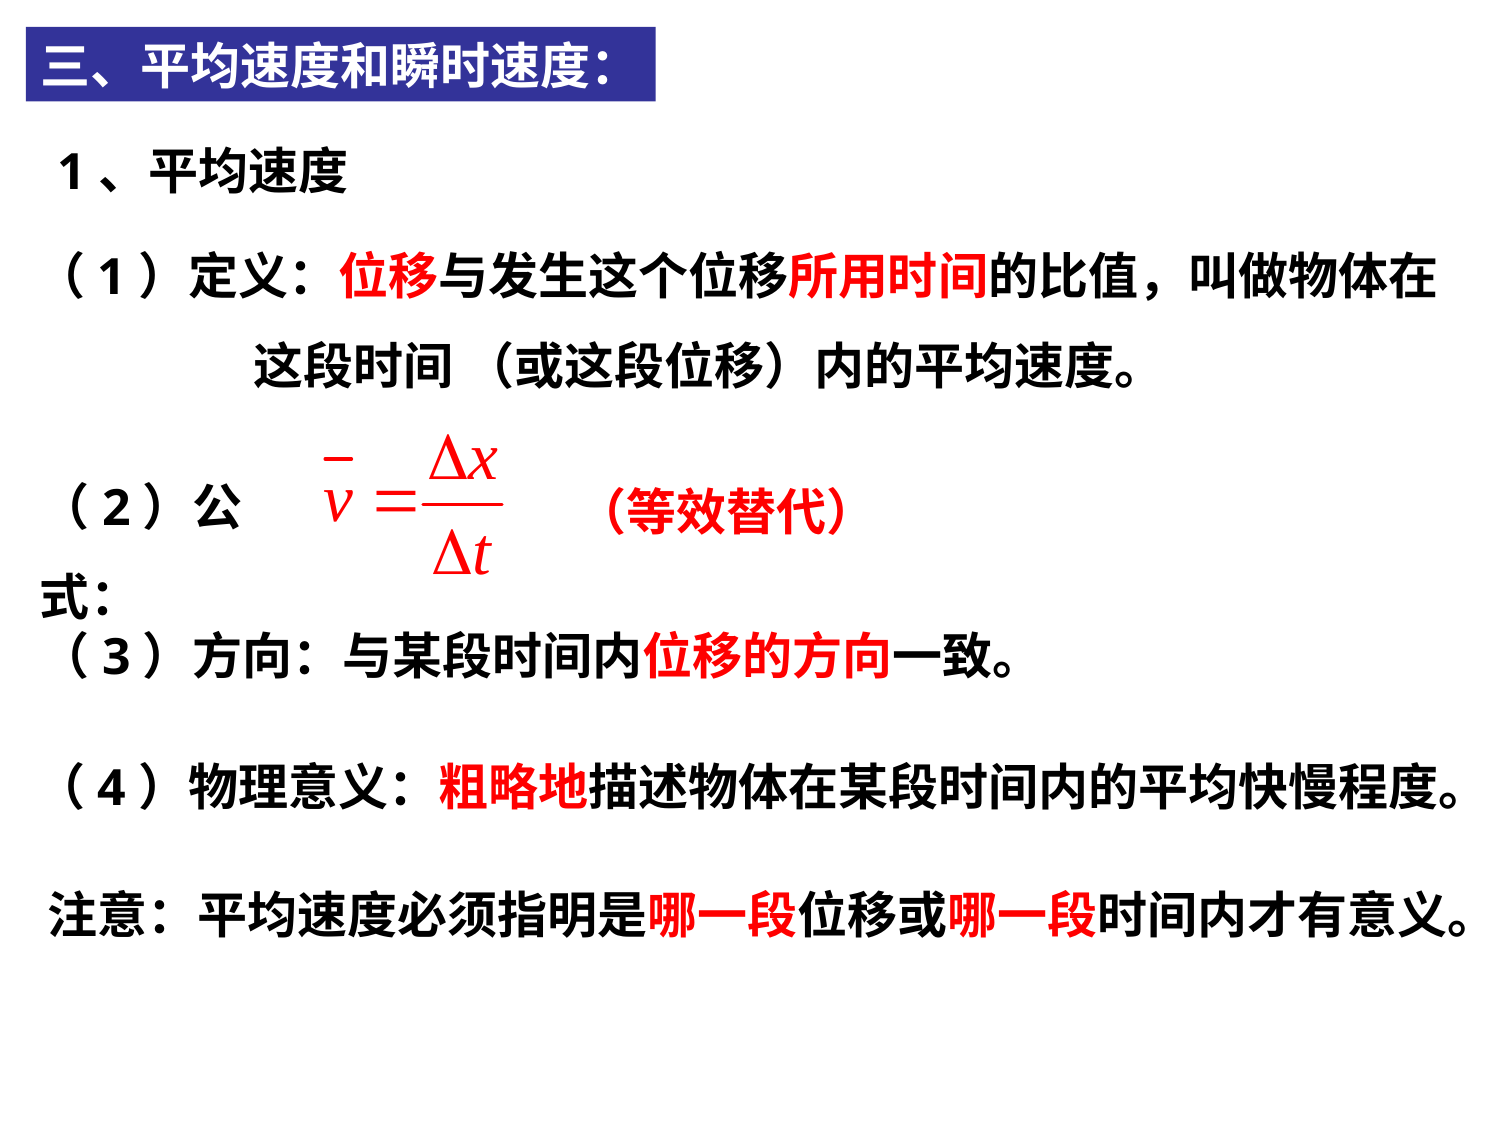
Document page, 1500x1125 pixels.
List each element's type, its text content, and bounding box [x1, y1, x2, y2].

text_box 注意：平均速度必须指明是哪一段位移或哪一段时间内才有意义。 [32, 876, 1469, 1012]
text_box 1、平均速度 [43, 132, 920, 207]
text_box 三、平均速度和瞬时速度： [25, 26, 656, 102]
text_box （1）定义：位移与发生这个位移所用时间的比值，叫做物体在这段时间 （或这段位移）内的平均速度。 [20, 207, 1469, 403]
text_box （2）公式： [25, 438, 307, 587]
text_box （等效替代） [561, 442, 929, 548]
text_box （3）方向：与某段时间内位移的方向一致。 [25, 587, 1199, 693]
text_box （4）物理意义：粗略地描述物体在某段时间内的平均快慢程度。 [20, 717, 1500, 823]
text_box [313, 414, 517, 590]
